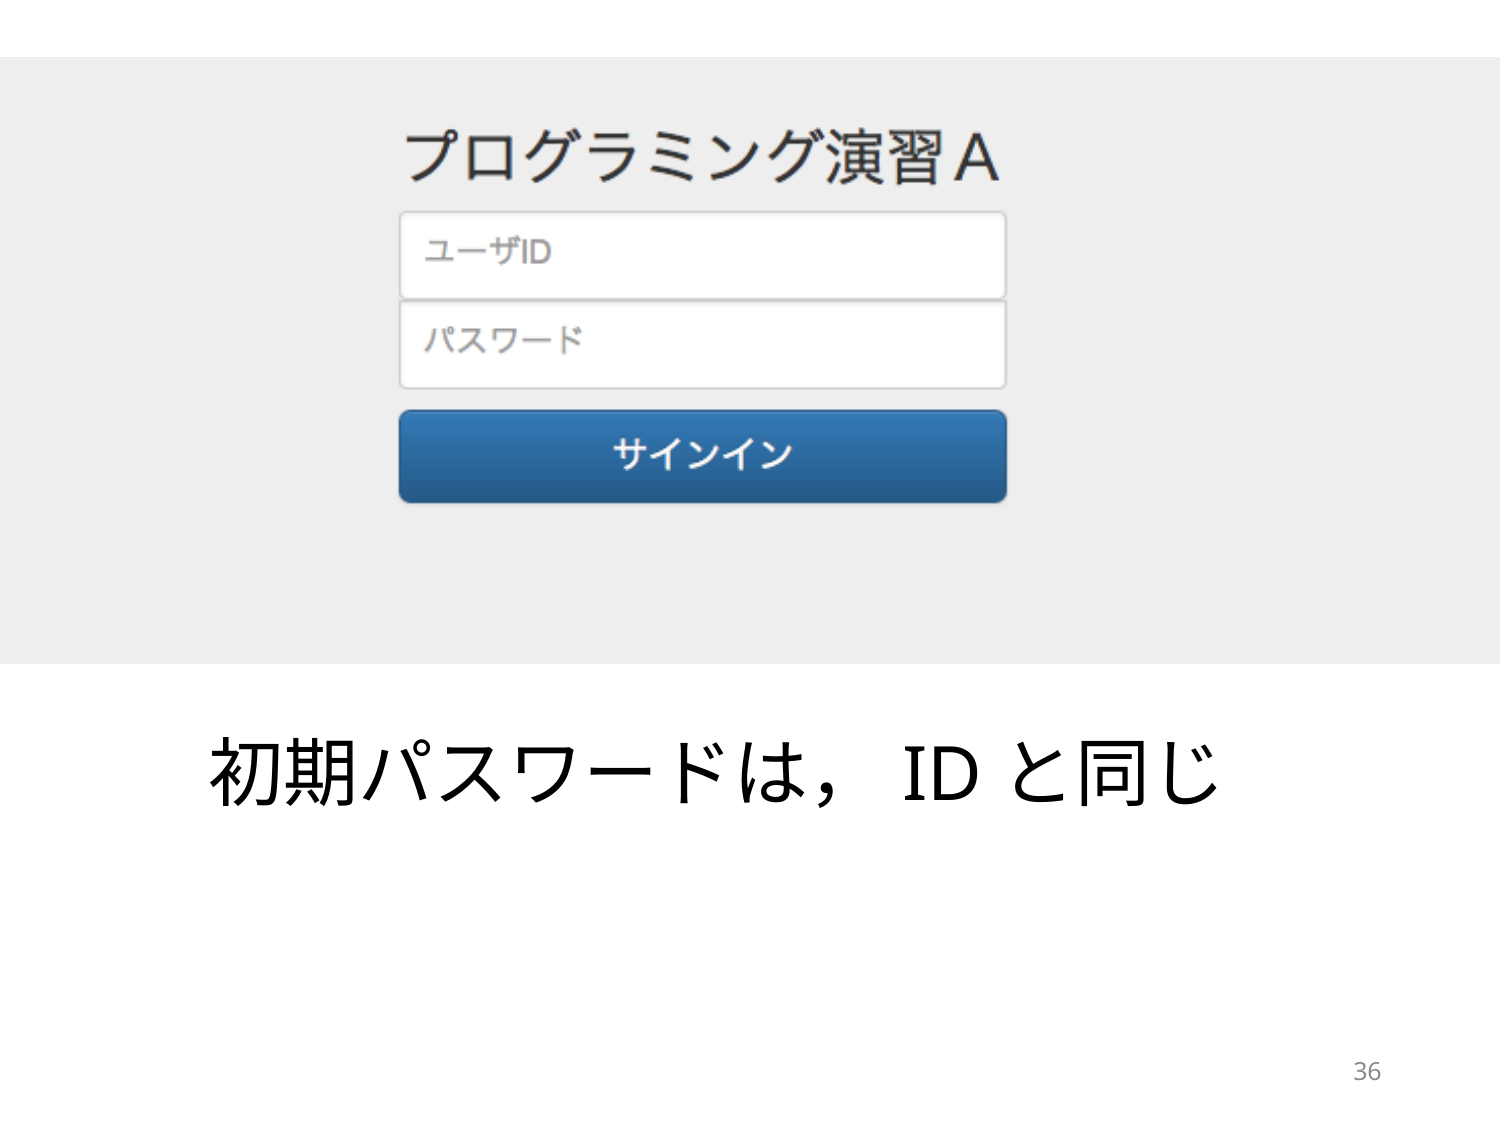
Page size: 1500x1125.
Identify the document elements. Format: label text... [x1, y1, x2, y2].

slide_number 36 [1059, 1042, 1397, 1103]
picture [0, 57, 1500, 664]
text_box 初期パスワードは，IDと同じ [194, 718, 1240, 823]
